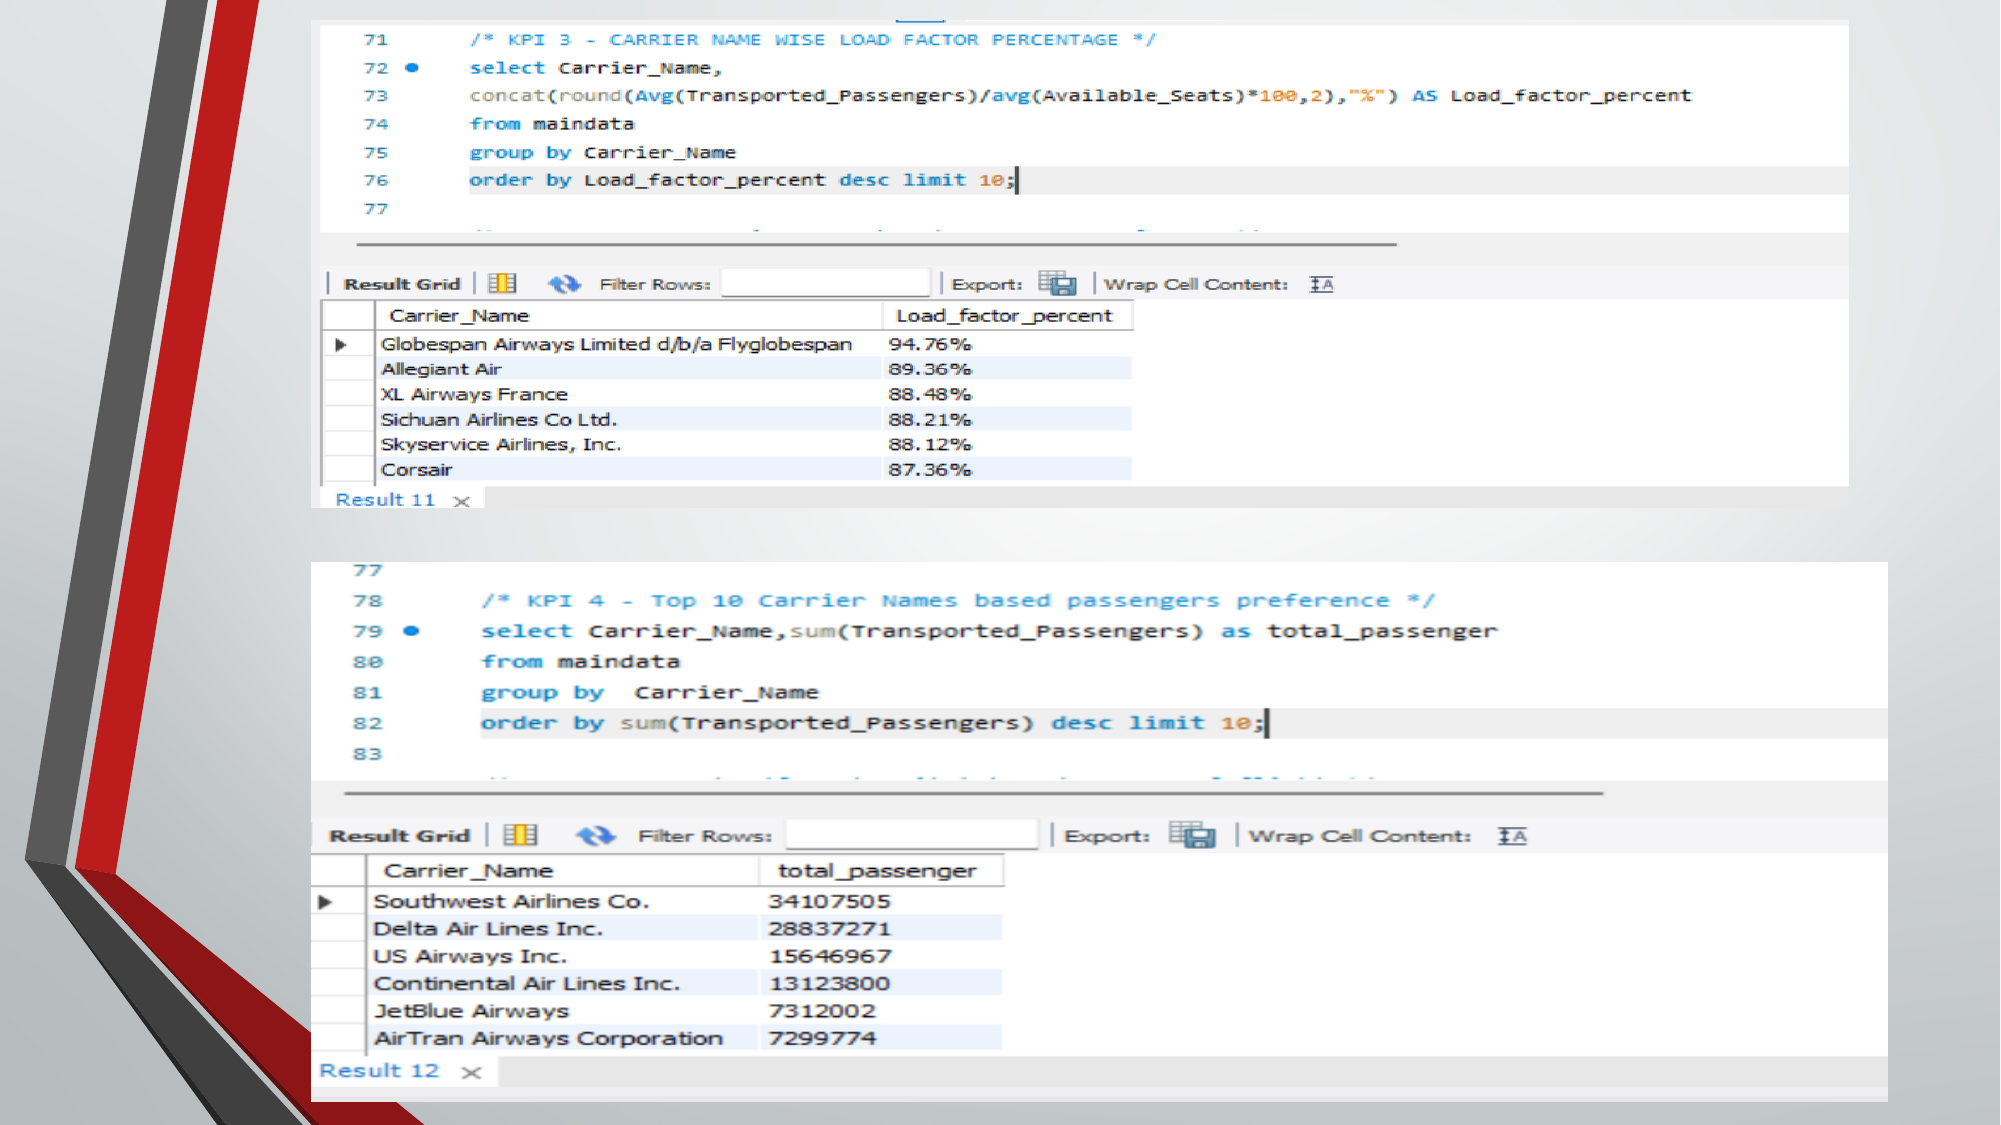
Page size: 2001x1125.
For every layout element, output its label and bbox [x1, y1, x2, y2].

picture [311, 20, 1849, 508]
picture [311, 562, 1888, 1102]
